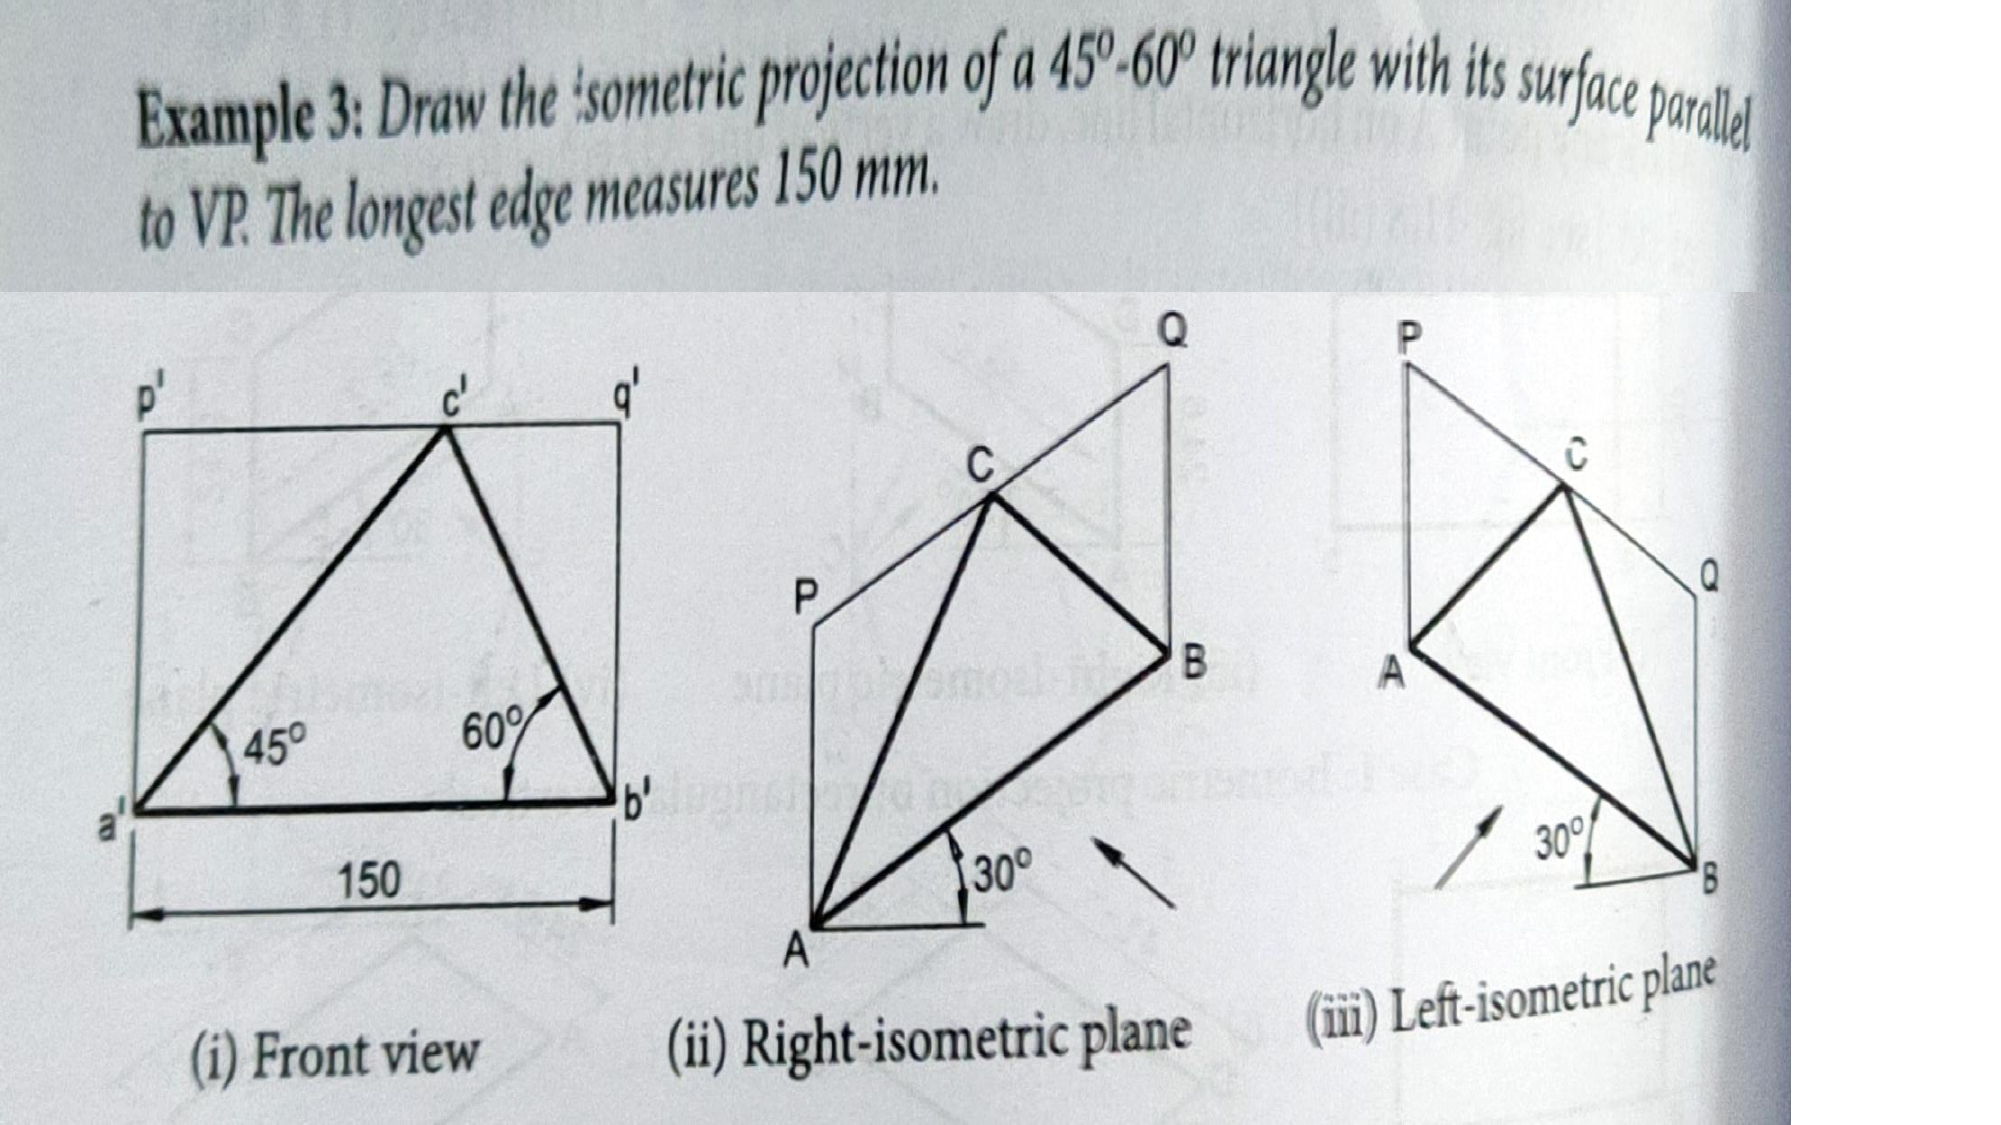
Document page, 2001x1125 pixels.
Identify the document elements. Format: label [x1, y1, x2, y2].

picture [0, 0, 1791, 1125]
